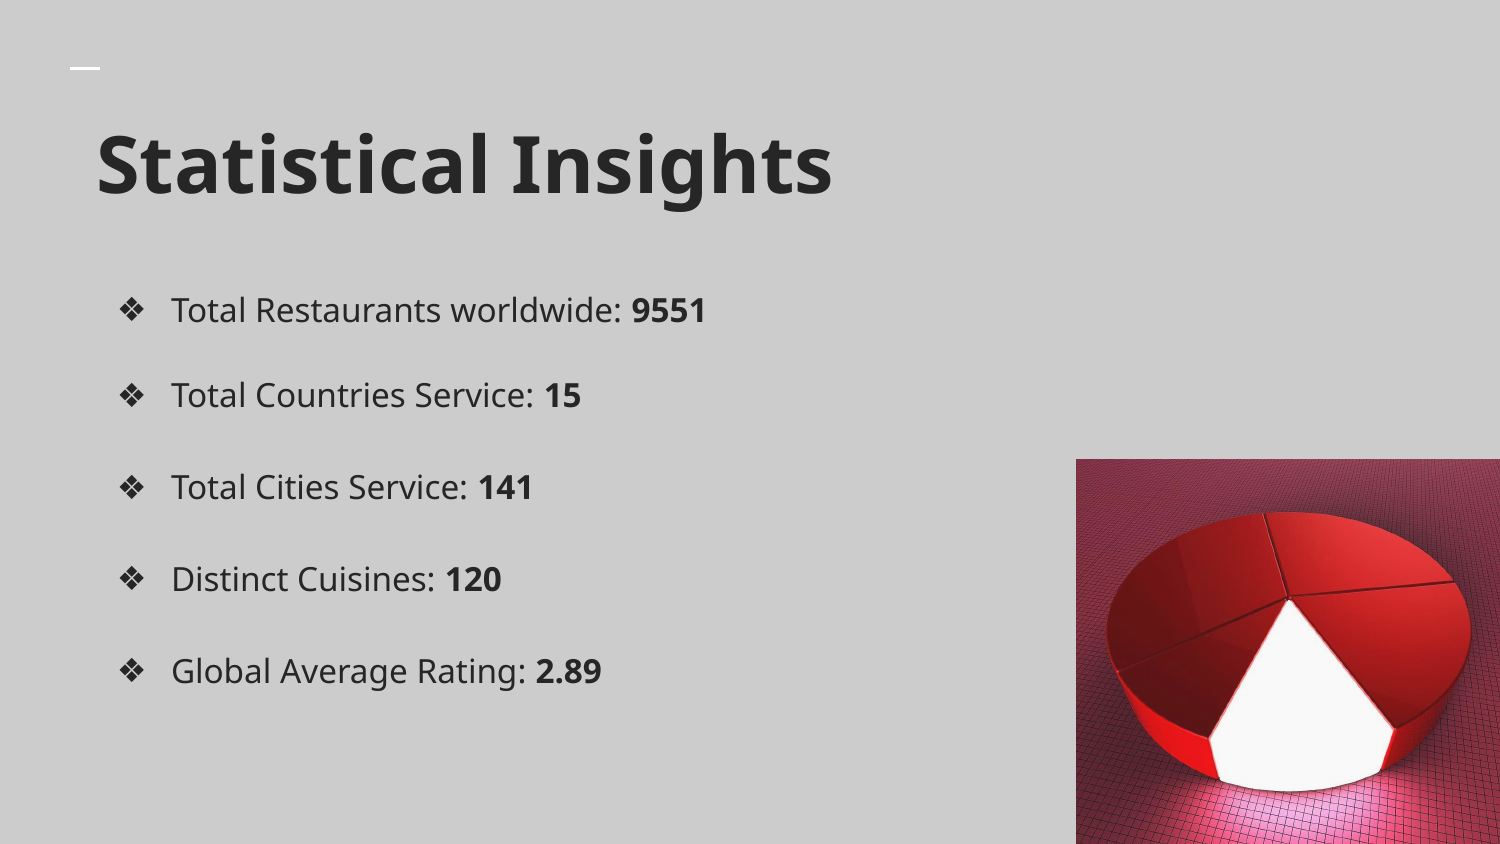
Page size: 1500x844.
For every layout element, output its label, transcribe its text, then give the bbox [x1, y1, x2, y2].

title Statistical Insights [81, 91, 890, 219]
picture [1076, 458, 1500, 844]
text_box Total Restaurants worldwide: 9551 Total Countries Service: 15 Total Cities Service: 141 Distinct Cuisines: 120 Global Average Rating: 2.89 [80, 267, 995, 705]
